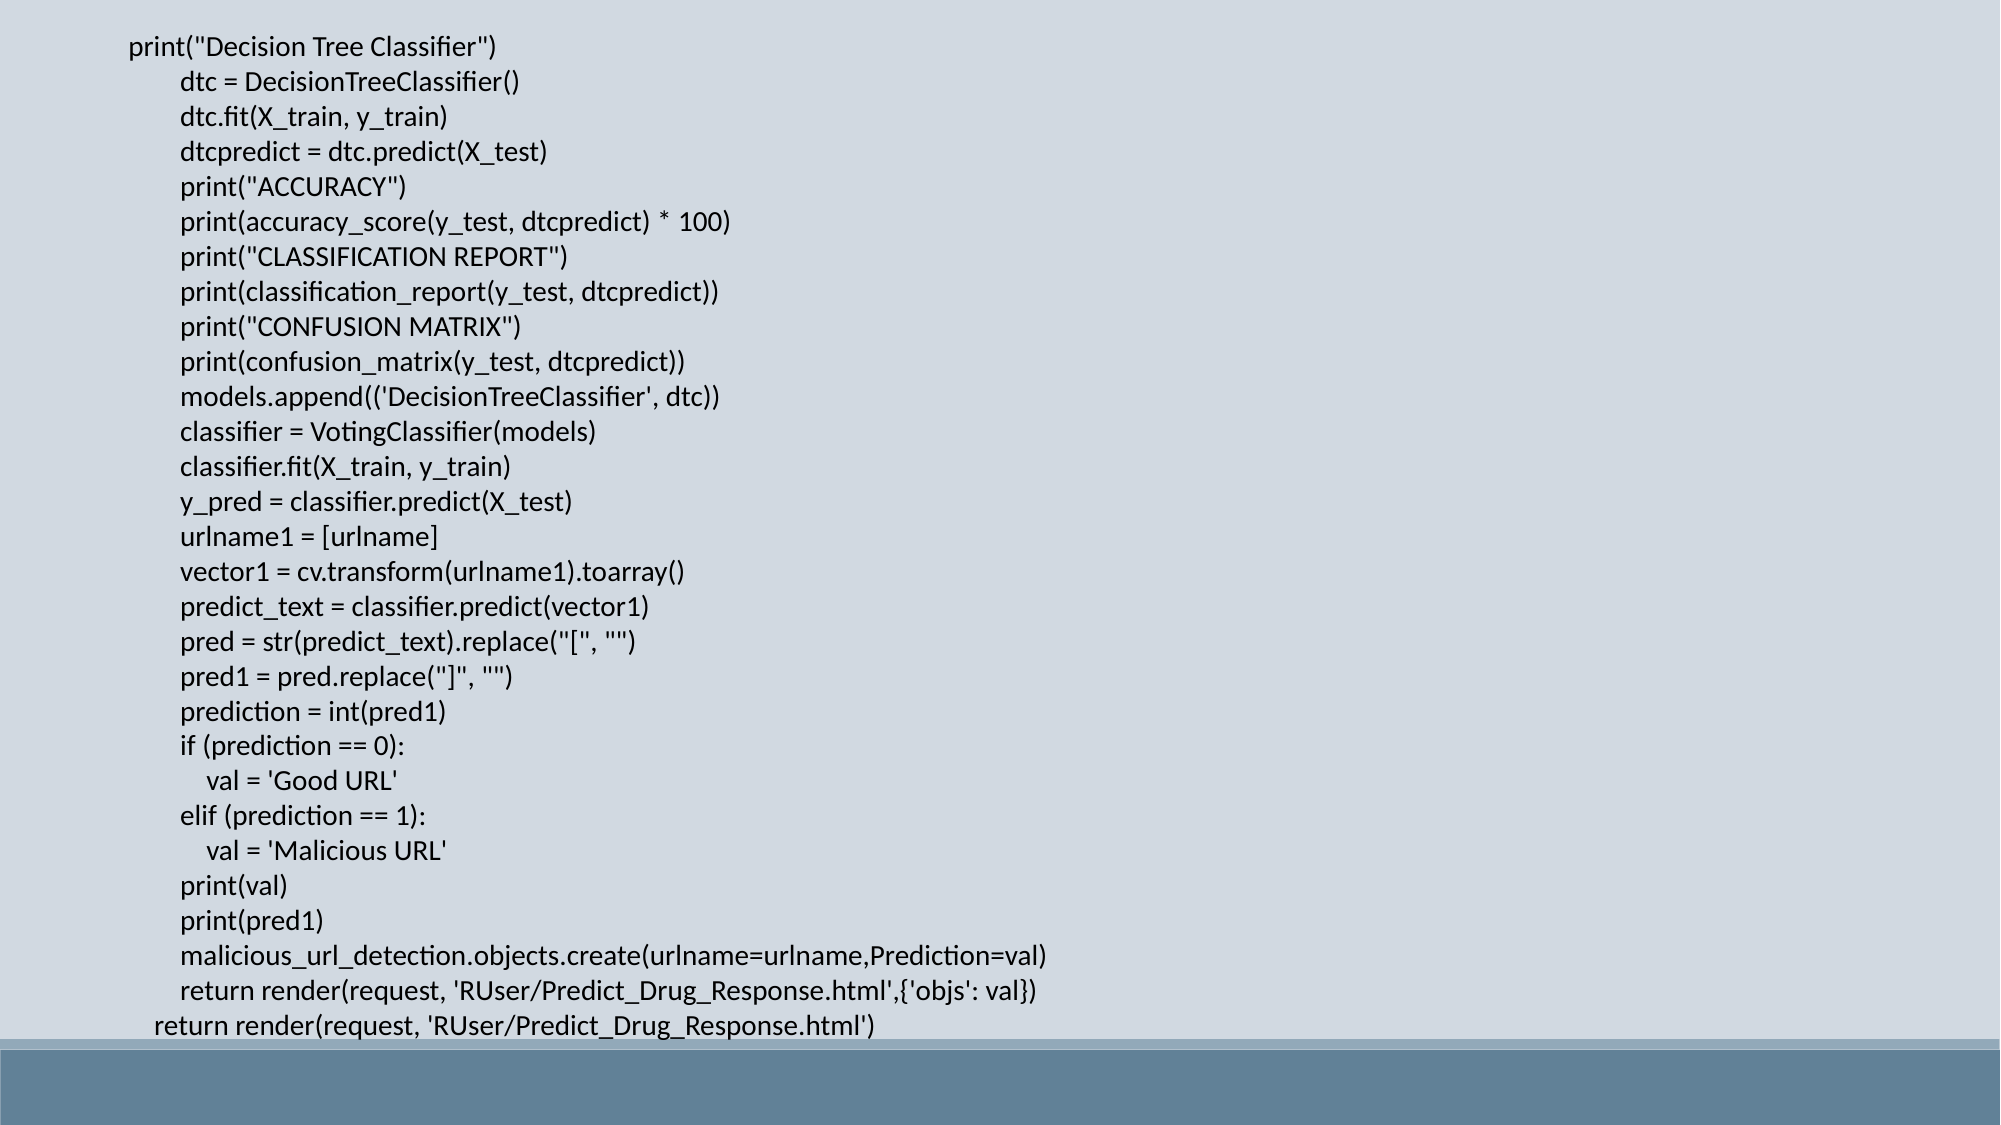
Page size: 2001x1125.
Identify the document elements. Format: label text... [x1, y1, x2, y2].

text_box print("Decision Tree Classifier") dtc = DecisionTreeClassifier() dtc.fit(X_train, y_train) dtcpredict = dtc.predict(X_test) print("ACCURACY") print(accuracy_score(y_test, dtcpredict) * 100) print("CLASSIFICATION REPORT") print(classification_report(y_test, dtcpredict)) print("CONFUSION MATRIX") print(confusion_matrix(y_test, dtcpredict)) models.append(('DecisionTreeClassifier', dtc)) classifier = VotingClassifier(models) classifier.fit(X_train, y_train) y_pred = classifier.predict(X_test) urlname1 = [urlname] vector1 = cv.transform(urlname1).toarray() predict_text = classifier.predict(vector1) pred = str(predict_text).replace("[", "") pred1 = pred.replace("]", "") prediction = int(pred1) if (prediction == 0): val = 'Good URL' elif (prediction == 1): val = 'Malicious URL' print(val) print(pred1) malicious_url_detection.objects.create(urlname=urlname,Prediction=val) return render(request, 'RUser/Predict_Drug_Response.html',{'objs': val}) return render(request, 'RUser/Predict_Drug_Response.html') [113, 20, 1114, 1125]
